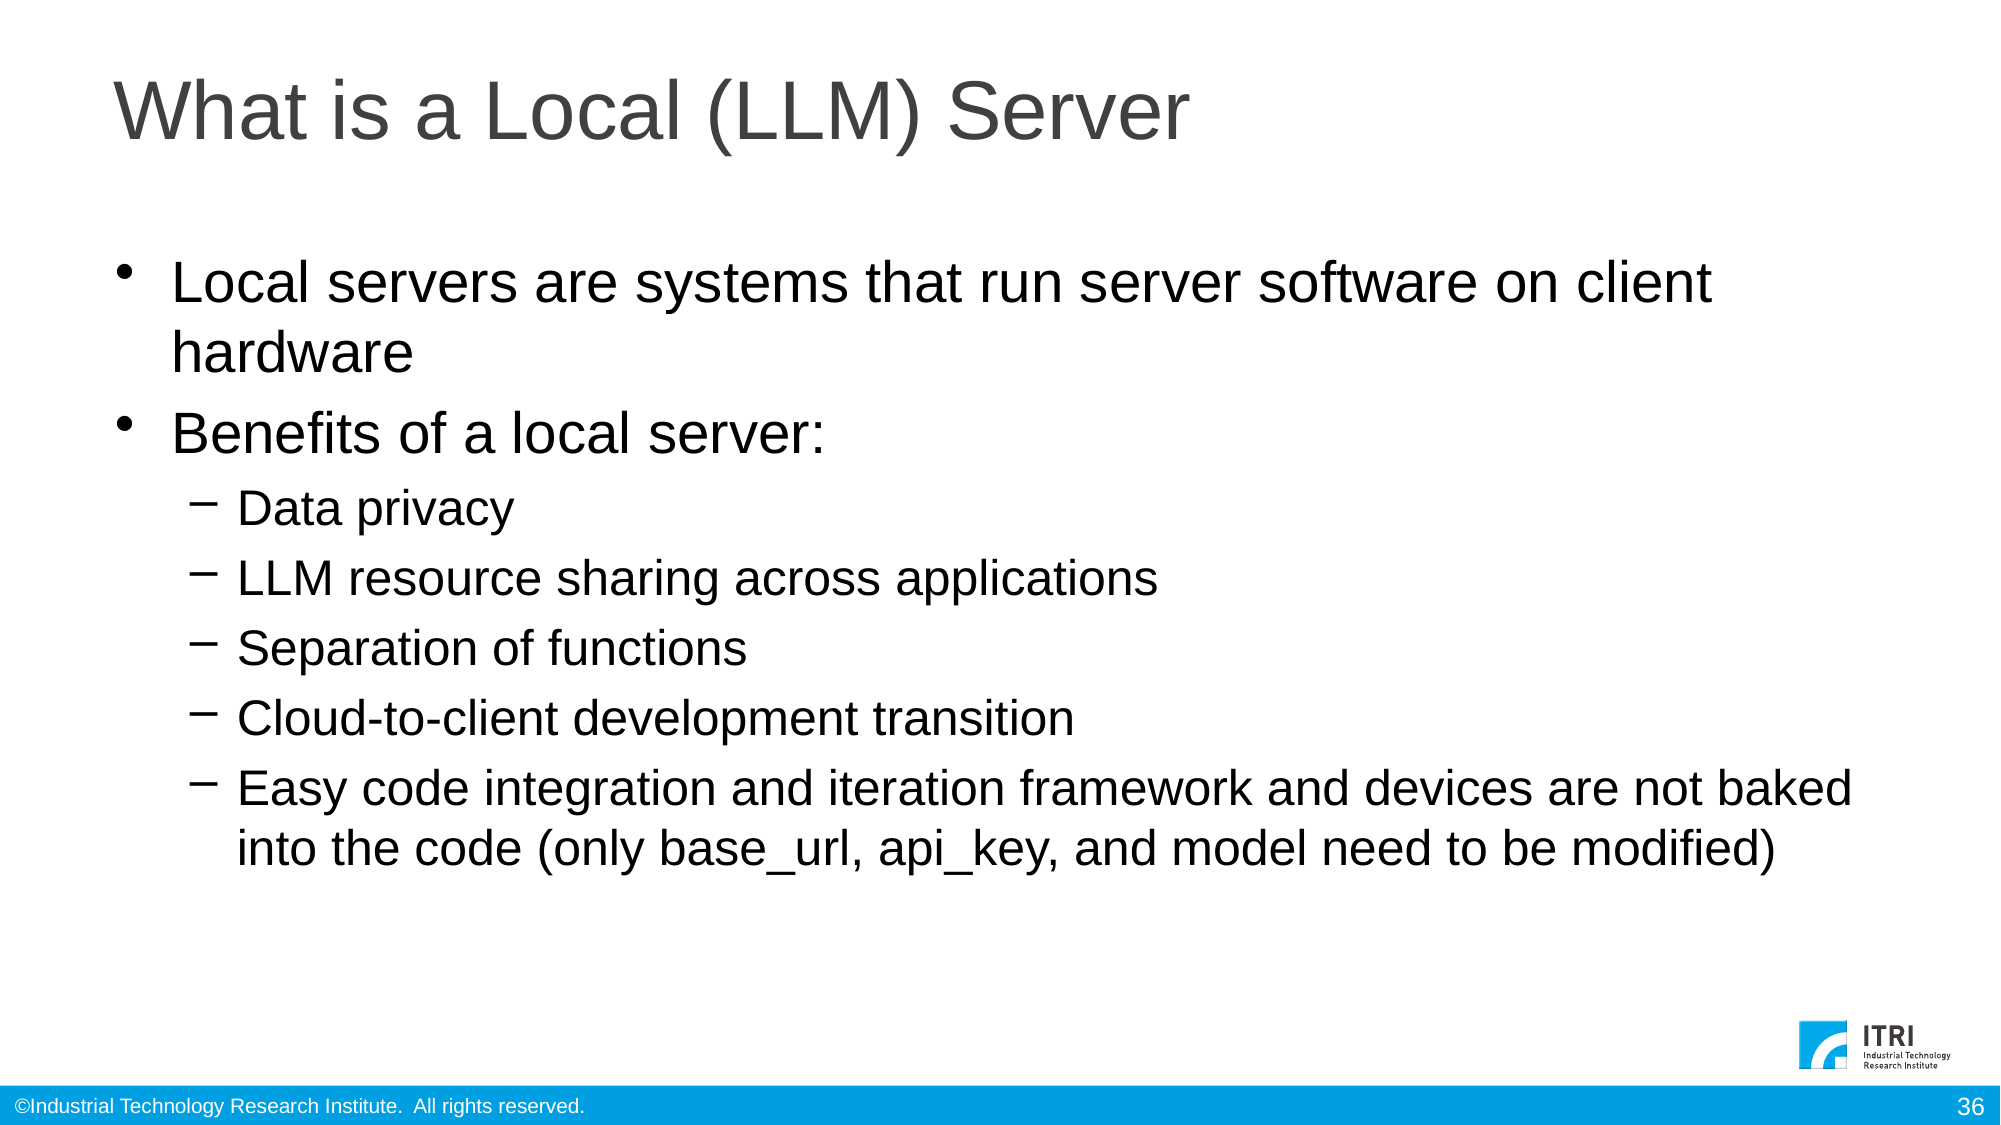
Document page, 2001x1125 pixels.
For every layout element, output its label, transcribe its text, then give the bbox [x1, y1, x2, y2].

list Local servers are systems that run server software on client hardware Benefits of a local server: Data privacy LLM resource sharing across applications Separation of functions Cloud-to-client development transition Easy code integration and iteration framework and devices are not baked into the code (only base_url, api_key, and model need to be modified) [99, 236, 1930, 1017]
title What is a Local (LLM) Server [98, 48, 1930, 198]
slide_number 36 [1874, 1085, 2000, 1125]
